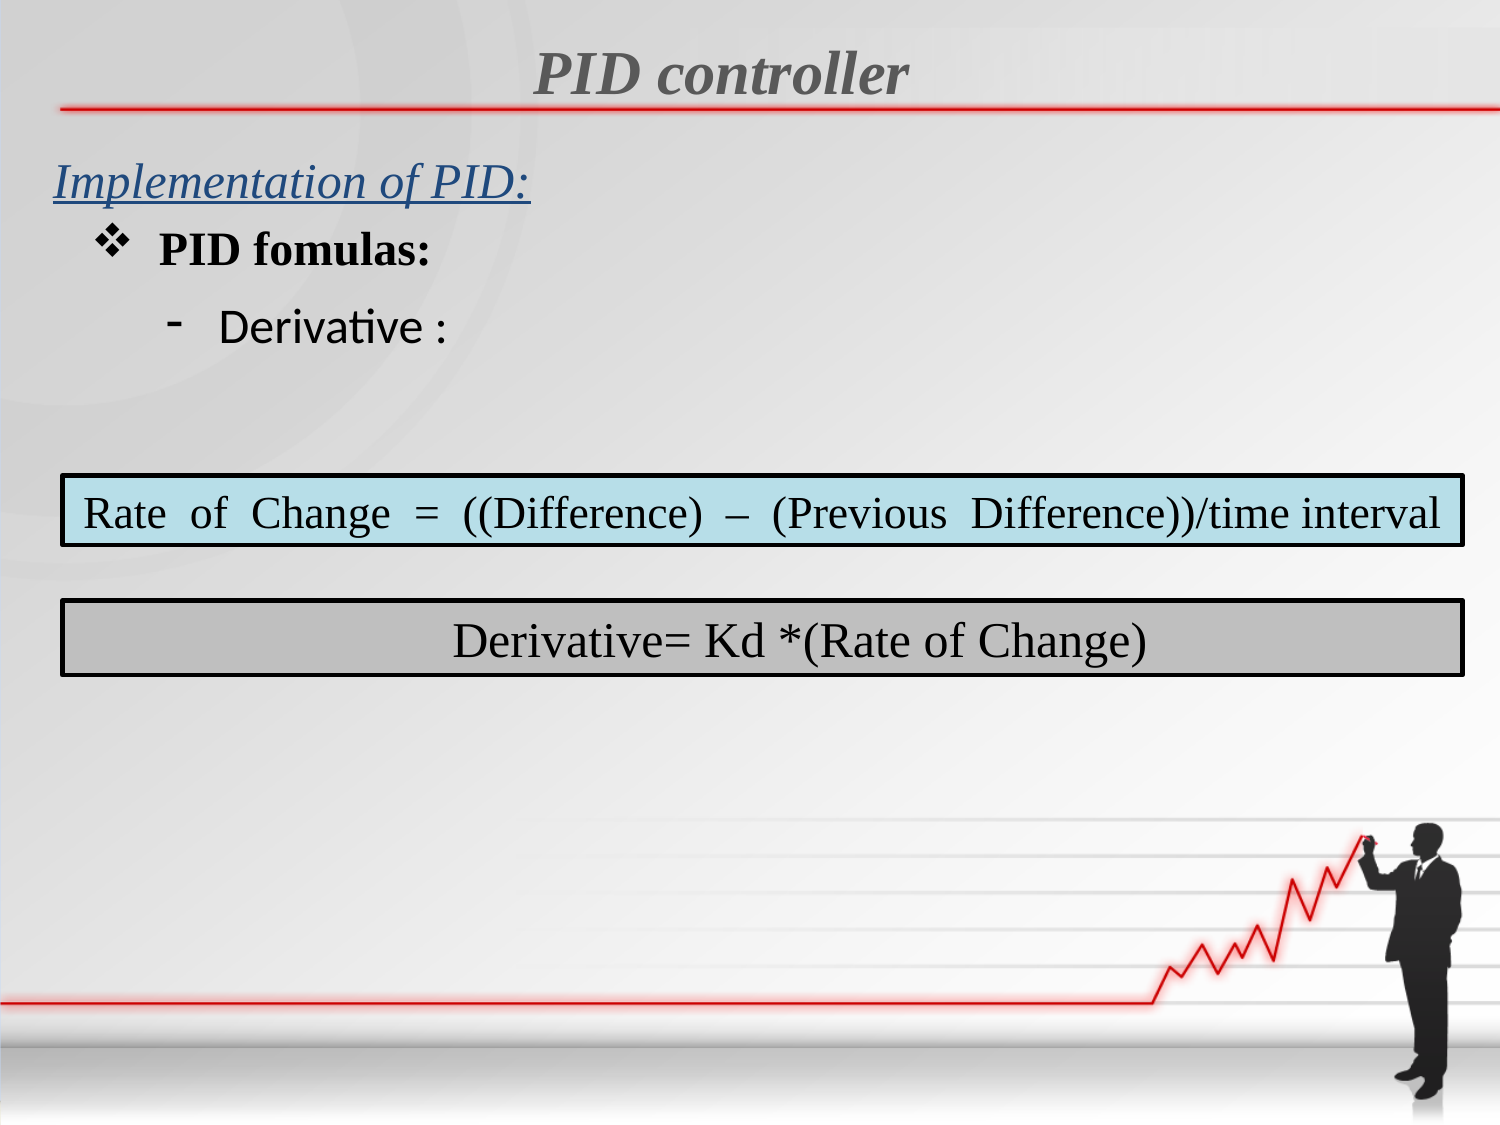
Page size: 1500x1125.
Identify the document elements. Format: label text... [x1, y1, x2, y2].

text_box Rate of Change = ((Difference) – (Previous Difference))/time interval [62, 475, 1463, 546]
list Implementation of PID: PID fomulas: Derivative : [37, 140, 1462, 400]
text_box Derivative= Kd *(Rate of Change) [62, 600, 1463, 676]
picture [0, 0, 1500, 1125]
text_box PID controller [231, 34, 1213, 105]
